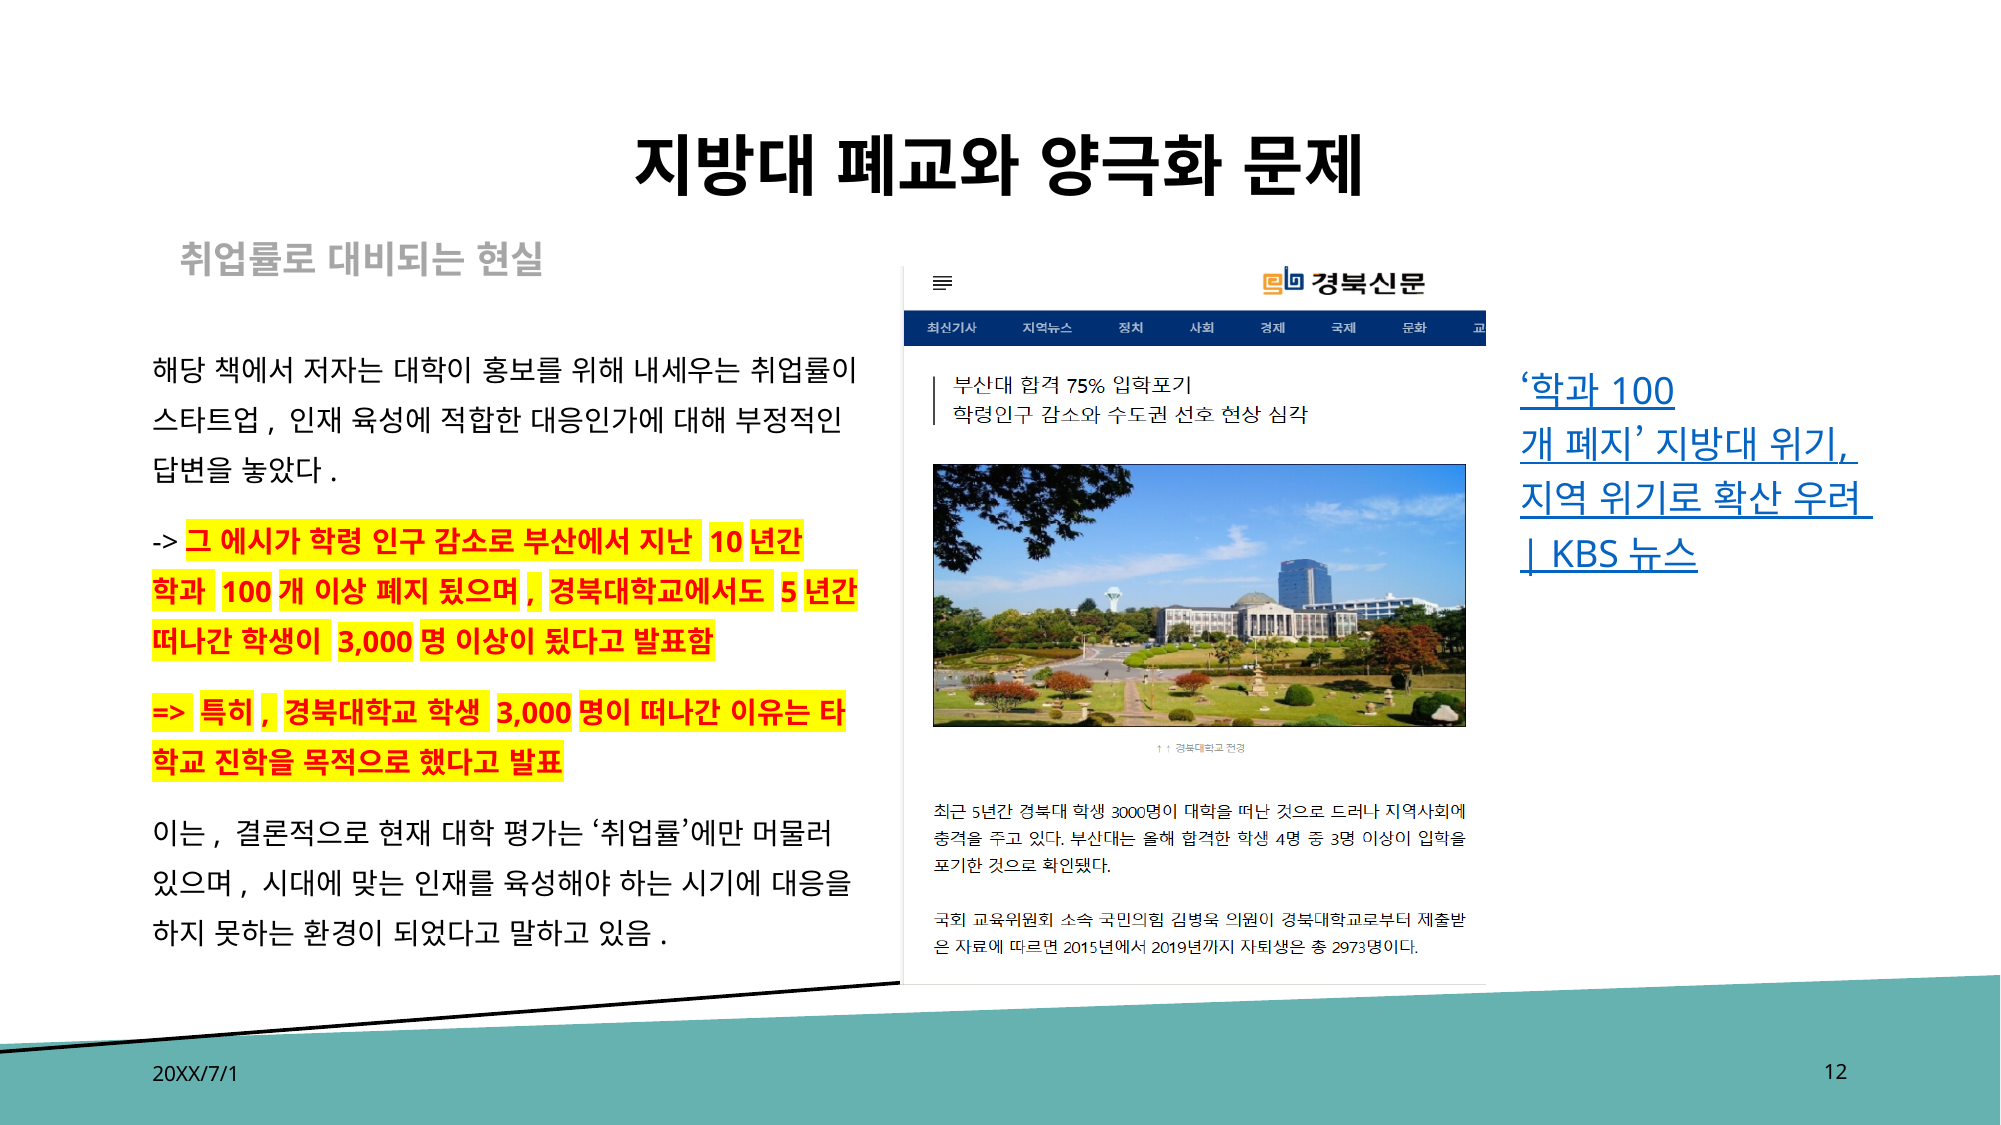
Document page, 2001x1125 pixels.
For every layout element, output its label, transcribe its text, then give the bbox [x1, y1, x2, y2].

title 지방대 폐교와 양극화 문제 [137, 59, 1863, 278]
list 취업률로 대비되는 현실 [137, 223, 588, 284]
list 해당 책에서 저자는 대학이 홍보를 위해 내세우는 취업률이 스타트업, 인재 육성에 적합한 대응인가에 대해 부정적인 답변을 놓았다. ->그 에시가 학령 인구 감소로 부산에서 지난 10년간 학과 100개 이상 폐지 됬으며, 경북대학교에서도 5년간 떠나간 학생이 3,000명 이상이 됬다고 발표함 => 특히, 경북대학교 학생 3,000명이 떠나간 이유는 타 학교 진학을 목적으로 했다고 발표 이는, 결론적으로 현재 대학 평가는 ‘취업률’에만 머물러 있으며, 시대에 맞는 인재를 육성해야 하는 시기에 대응을 하지 못하는 환경이 되었다고 말하고 있음. [137, 330, 881, 984]
slide_number 12 [1412, 1042, 1863, 1103]
picture [900, 266, 1486, 985]
slide_number 20XX/7/1 [137, 1042, 588, 1103]
text_box ‘학과 100개 폐지’ 지방대 위기, 지역 위기로 확산 우려 | KBS 뉴스 [1505, 359, 1932, 592]
